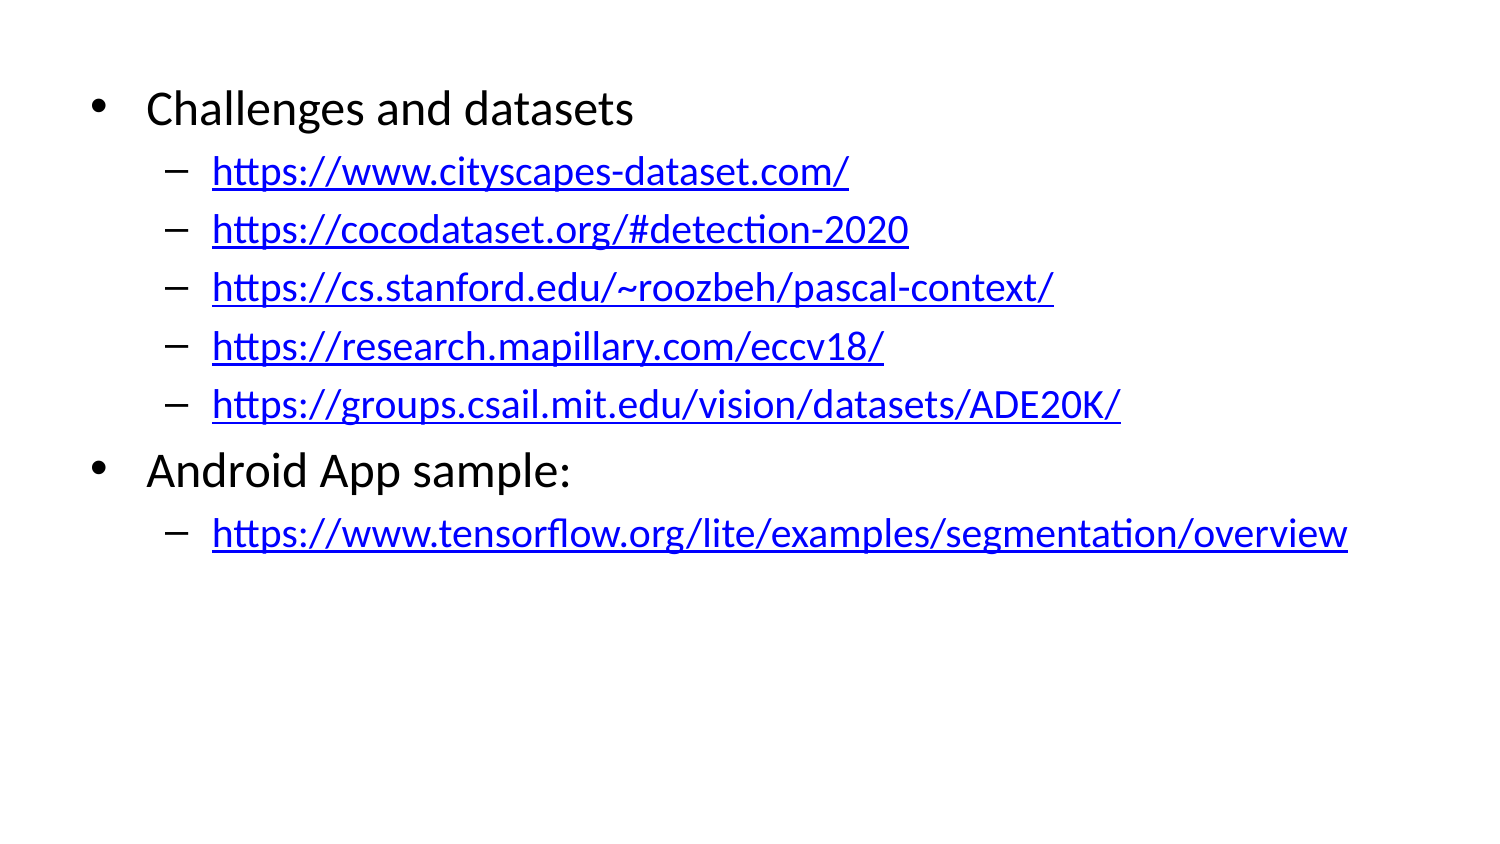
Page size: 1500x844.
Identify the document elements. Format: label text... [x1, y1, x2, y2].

list Challenges and datasets https://www.cityscapes-dataset.com/ https://cocodataset.org/#detection-2020 https://cs.stanford.edu/~roozbeh/pascal-context/ https://research.mapillary.com/eccv18/ https://groups.csail.mit.edu/vision/datasets/ADE20K/ Android App sample: https://www.tensorflow.org/lite/examples/segmentation/overview [75, 67, 1425, 625]
